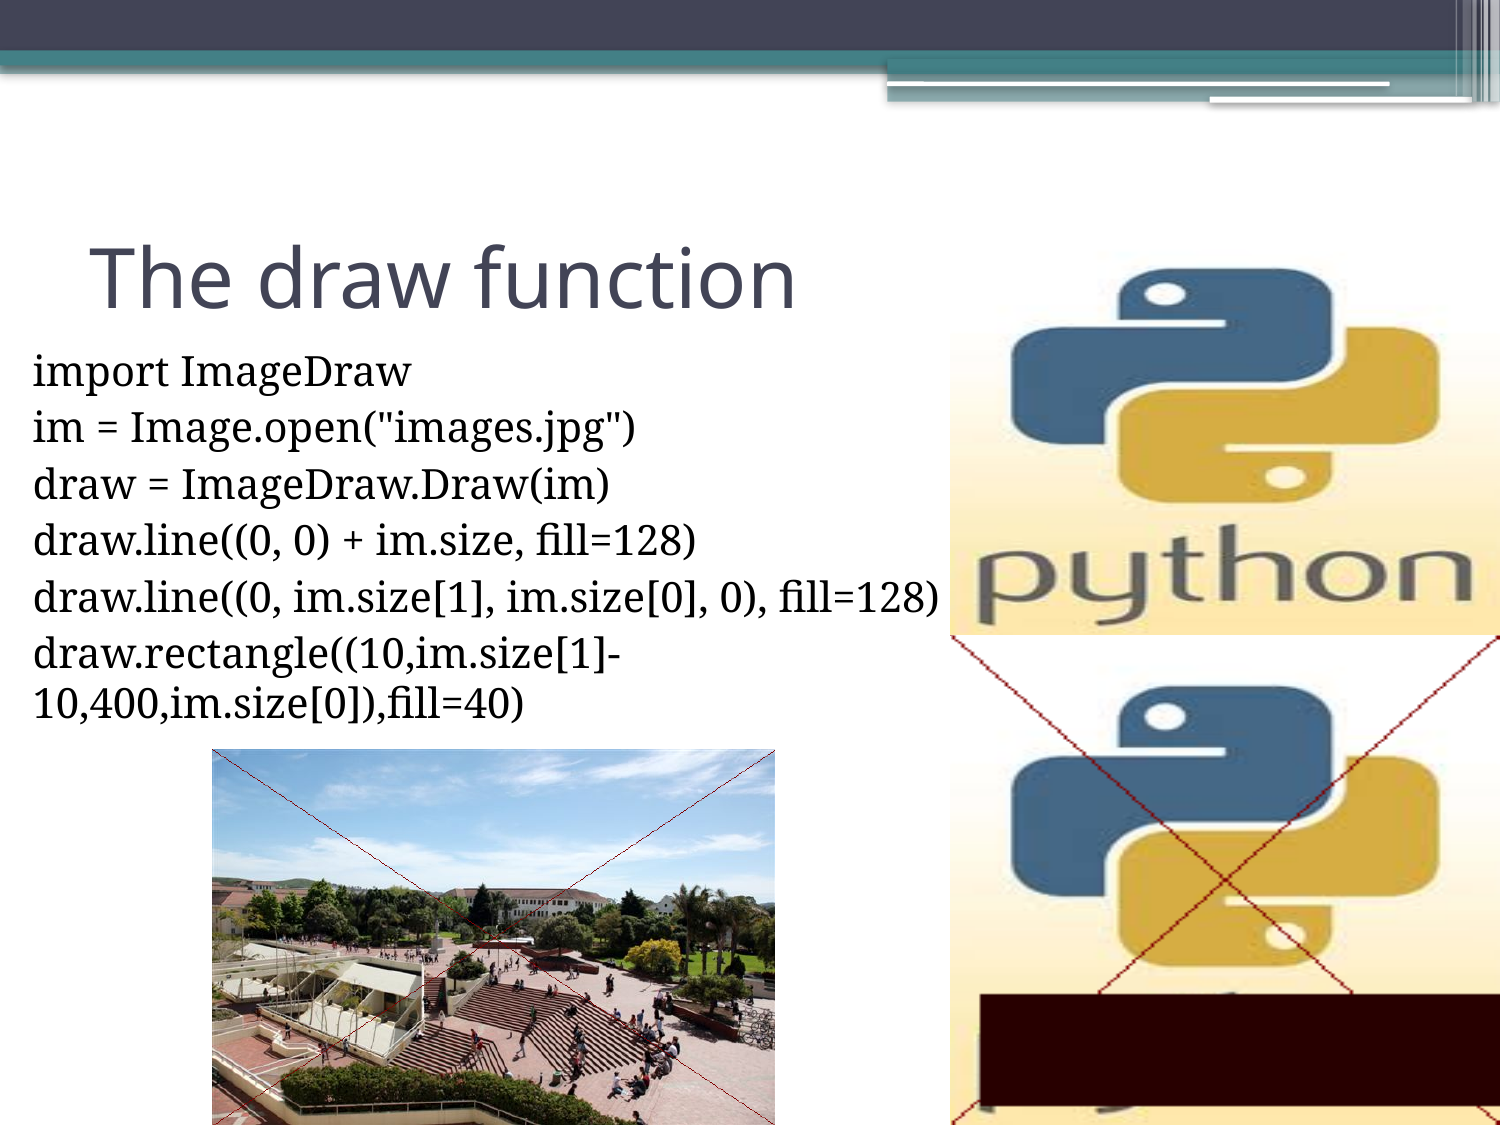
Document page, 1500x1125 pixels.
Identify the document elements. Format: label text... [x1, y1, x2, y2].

title The draw function [75, 187, 1425, 337]
list import ImageDraw im = Image.open("images.jpg") draw = ImageDraw.Draw(im) draw.line((0, 0) + im.size, fill=128) draw.line((0, im.size[1], im.size[0], 0), fill=128) draw.rectangle((10,im.size[1]-10,400,im.size[0]),fill=40) [0, 337, 943, 1047]
picture [212, 749, 776, 1125]
picture [949, 225, 1500, 1125]
